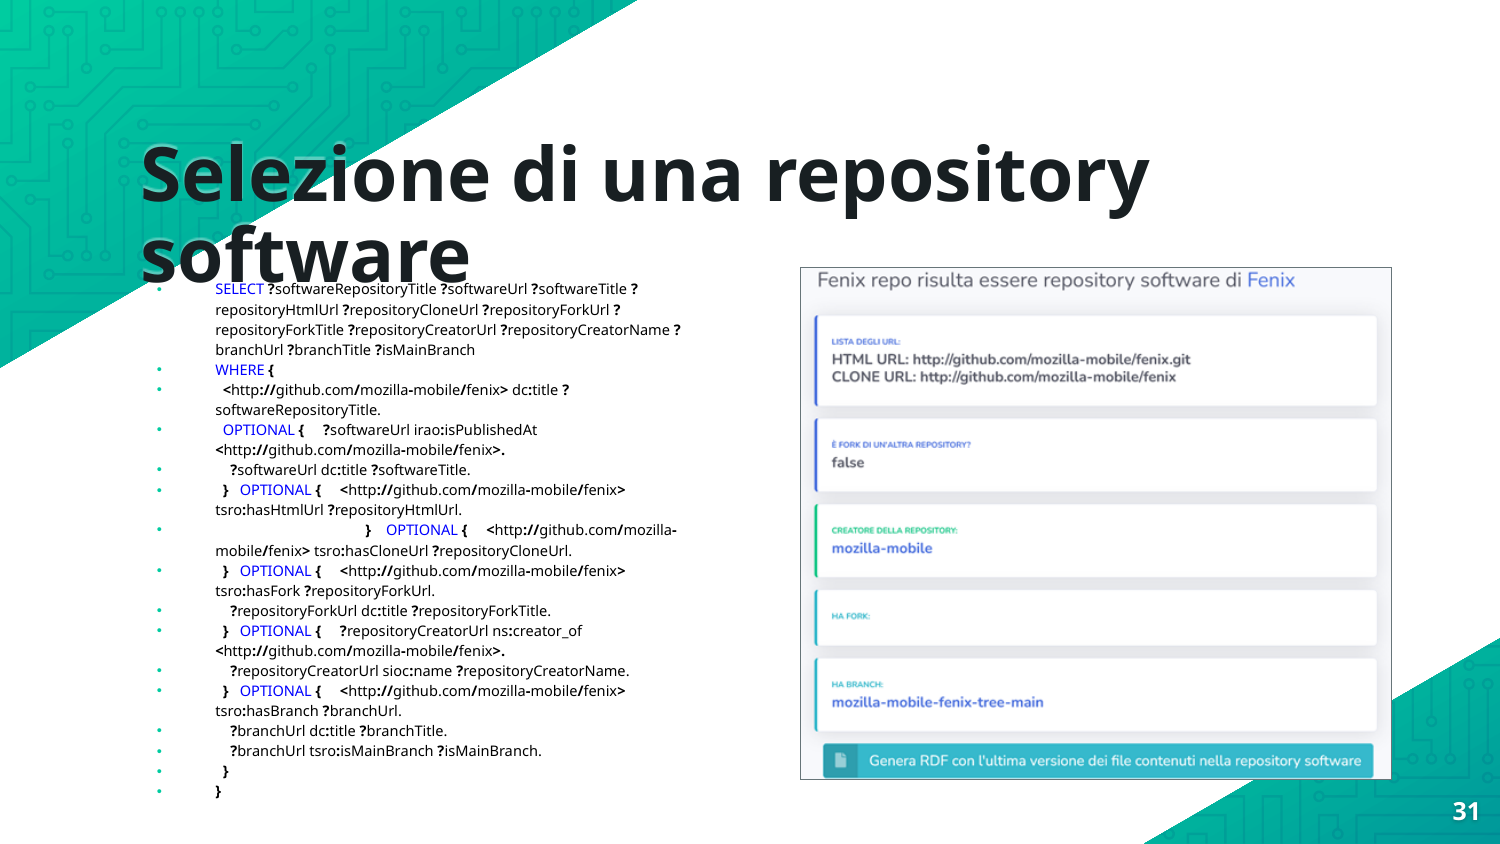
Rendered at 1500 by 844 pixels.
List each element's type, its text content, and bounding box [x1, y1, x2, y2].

list SELECT ?softwareRepositoryTitle ?softwareUrl ?softwareTitle ?repositoryHtmlUrl ?repositoryCloneUrl ?repositoryForkUrl ?repositoryForkTitle ?repositoryCreatorUrl ?repositoryCreatorName ?branchUrl ?branchTitle ?isMainBranch WHERE { <http://github.com/mozilla-mobile/fenix> dc:title ?softwareRepositoryTitle. OPTIONAL { ?softwareUrl irao:isPublishedAt <http://github.com/mozilla-mobile/fenix>. ?softwareUrl dc:title ?softwareTitle. } OPTIONAL { <http://github.com/mozilla-mobile/fenix> tsro:hasHtmlUrl ?repositoryHtmlUrl. } OPTIONAL { <http://github.com/mozilla-mobile/fenix> tsro:hasCloneUrl ?repositoryCloneUrl. } OPTIONAL { <http://github.com/mozilla-mobile/fenix> tsro:hasFork ?repositoryForkUrl. ?repositoryForkUrl dc:title ?repositoryForkTitle. } OPTIONAL { ?repositoryCreatorUrl ns:creator_of <http://github.com/mozilla-mobile/fenix>. ?repositoryCreatorUrl sioc:name ?repositoryCreatorName. } OPTIONAL { <http://github.com/mozilla-mobile/fenix> tsro:hasBranch ?branchUrl. ?branchUrl dc:title ?branchTitle. ?branchUrl tsro:isMainBranch ?isMainBranch. } } [140, 267, 711, 811]
title Selezione di una repository software [140, 137, 1360, 219]
slide_number 31 [1391, 779, 1482, 844]
picture [800, 267, 1392, 780]
